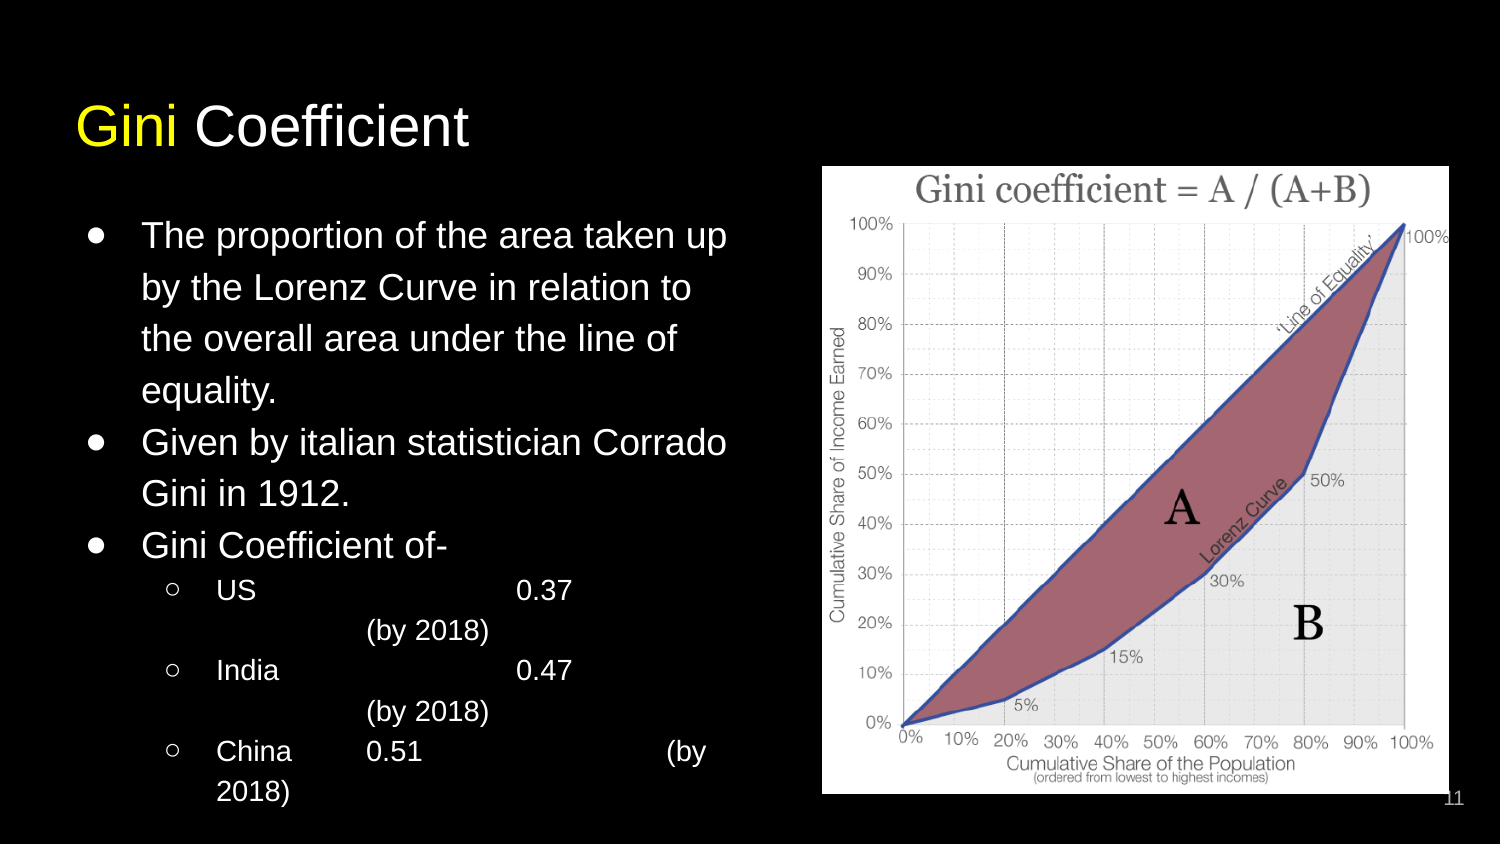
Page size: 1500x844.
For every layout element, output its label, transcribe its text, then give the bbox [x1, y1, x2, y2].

slide_number ‹#› [1389, 764, 1480, 830]
title Gini Coefficient [59, 72, 1449, 167]
picture [821, 166, 1450, 794]
list The proportion of the area taken up by the Lorenz Curve in relation to the overall area under the line of equality. Given by italian statistician Corrado Gini in 1912. Gini Coefficient of- US 0.37 (by 2018) India 0.47 (by 2018) China 0.51 (by 2018) [51, 189, 759, 750]
